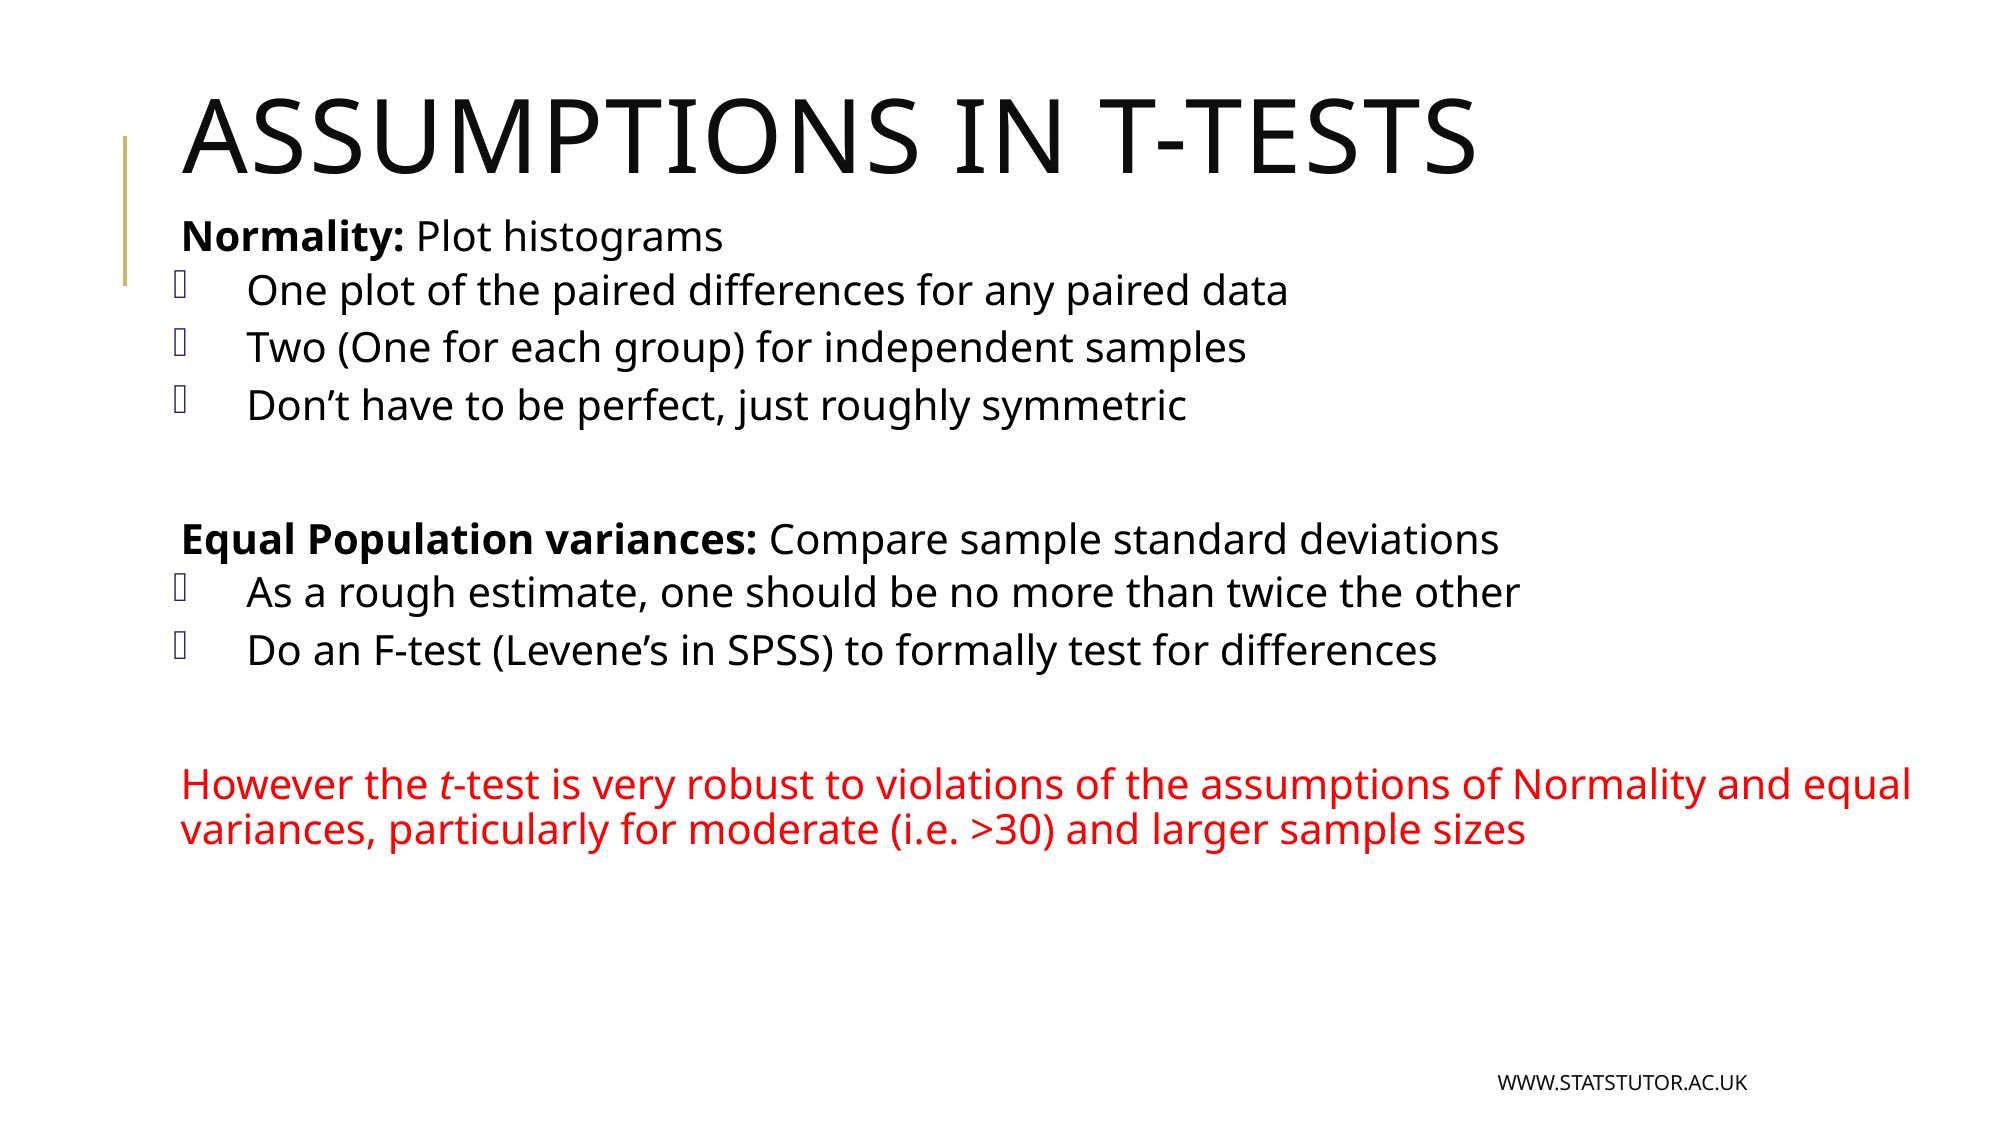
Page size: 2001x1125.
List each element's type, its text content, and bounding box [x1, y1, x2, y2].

list Normality: Plot histograms One plot of the paired differences for any paired data Two (One for each group) for independent samples Don’t have to be perfect, just roughly symmetric Equal Population variances: Compare sample standard deviations As a rough estimate, one should be no more than twice the other Do an F-test (Levene’s in SPSS) to formally test for differences However the t-test is very robust to violations of the assumptions of Normality and equal variances, particularly for moderate (i.e. >30) and larger sample sizes [99, 208, 1945, 1036]
footer www.statstutor.ac.uk [794, 1061, 1763, 1107]
title Assumptions in t-Tests [168, 87, 1763, 202]
